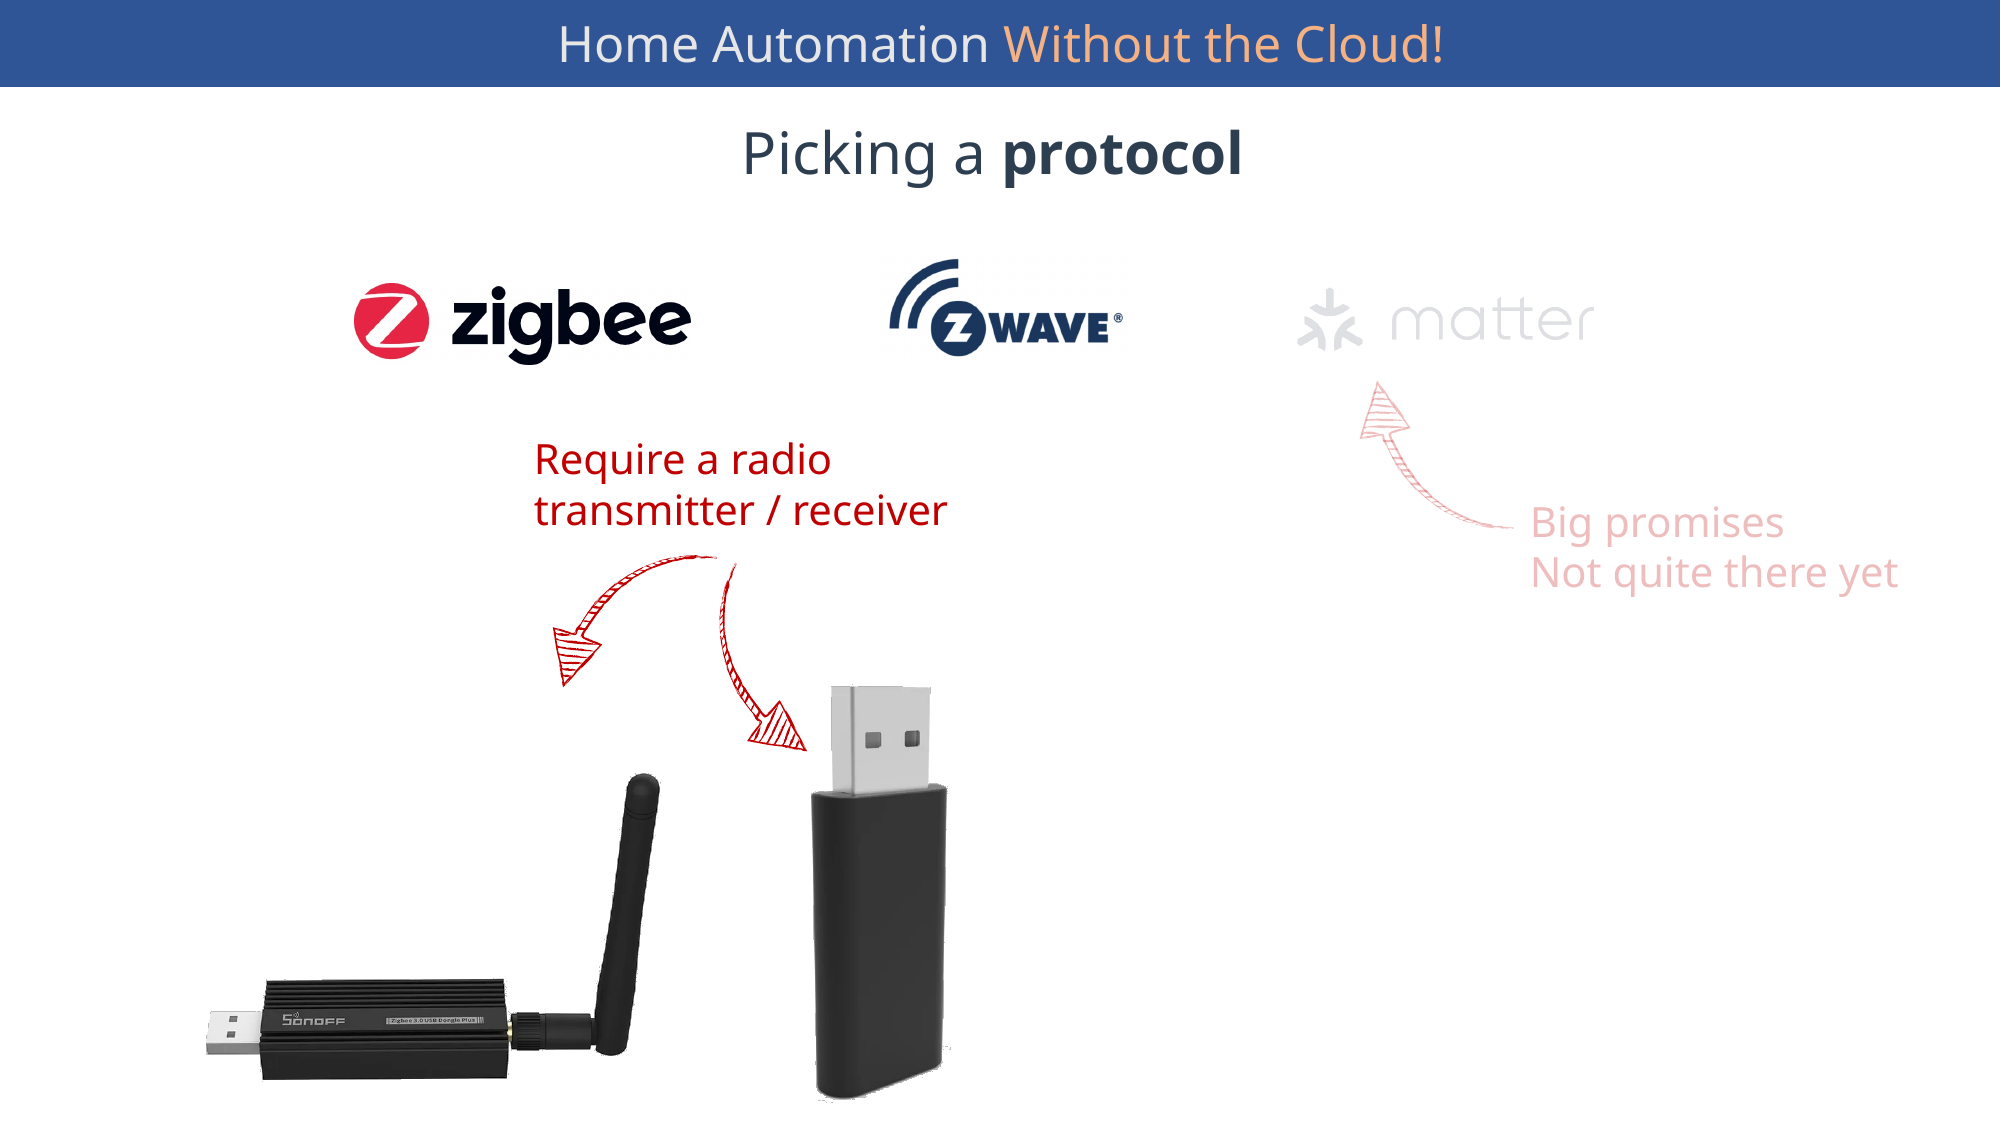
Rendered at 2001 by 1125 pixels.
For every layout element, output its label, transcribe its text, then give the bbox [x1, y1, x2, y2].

text_box Require a radio transmitter / receiver [519, 426, 1024, 541]
text_box Picking a protocol [613, 108, 1388, 194]
picture [171, 760, 675, 1096]
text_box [693, 587, 842, 743]
text_box [0, 0, 2000, 88]
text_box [557, 543, 706, 699]
text_box Home Automation Without the Cloud! [353, 5, 1649, 81]
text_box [1362, 377, 1511, 533]
picture [808, 661, 951, 1103]
text_box Big promises Not quite there yet [1514, 488, 2000, 604]
picture [354, 283, 691, 365]
picture [1267, 257, 1624, 381]
picture [870, 252, 1132, 362]
